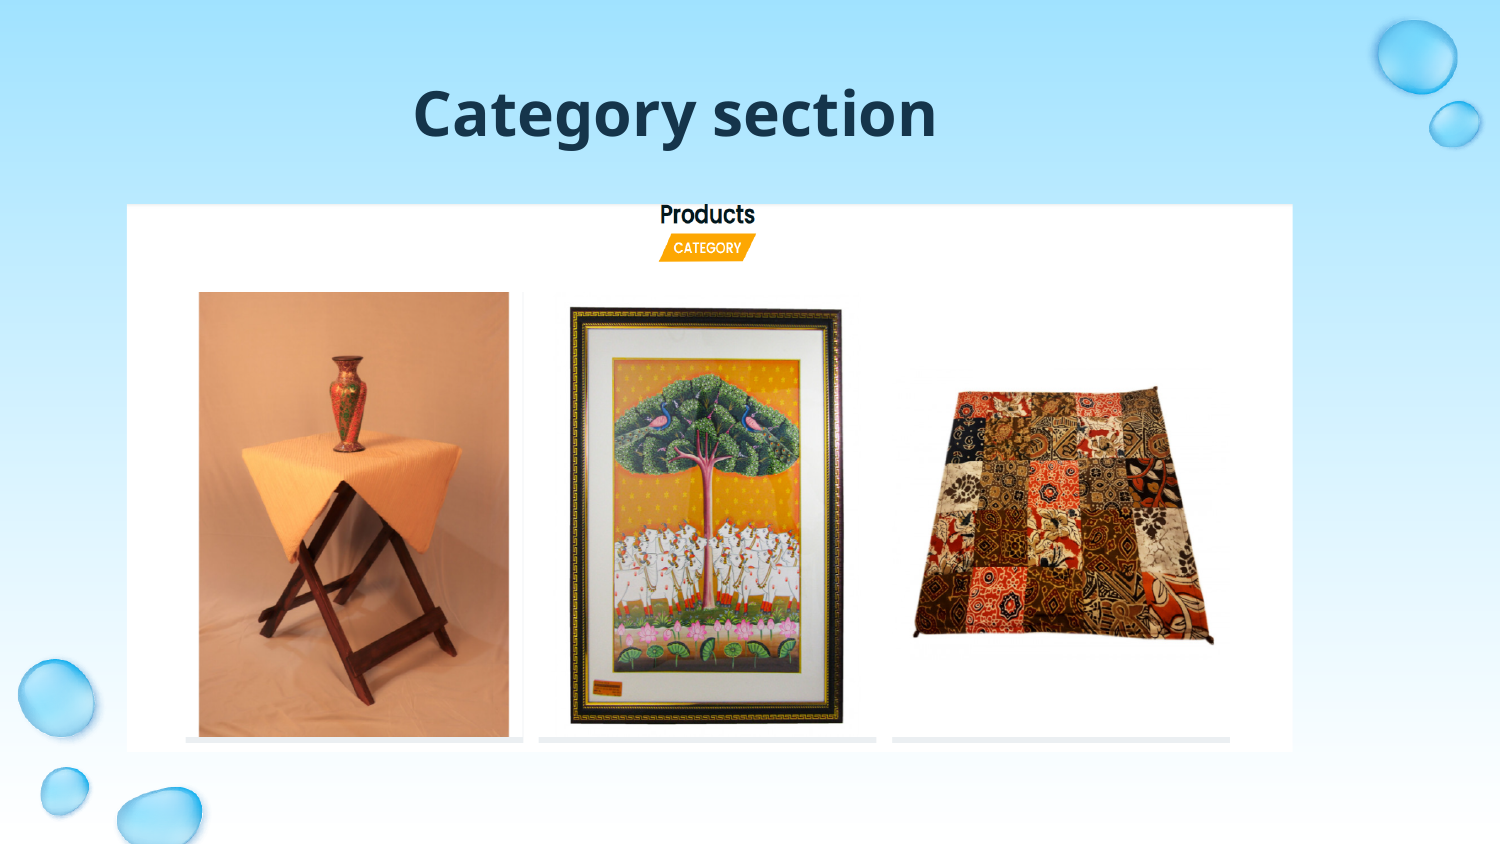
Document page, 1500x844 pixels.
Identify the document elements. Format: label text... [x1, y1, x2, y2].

text_box [126, 204, 1293, 752]
picture [0, 0, 1500, 844]
title Category section [397, 30, 1103, 165]
